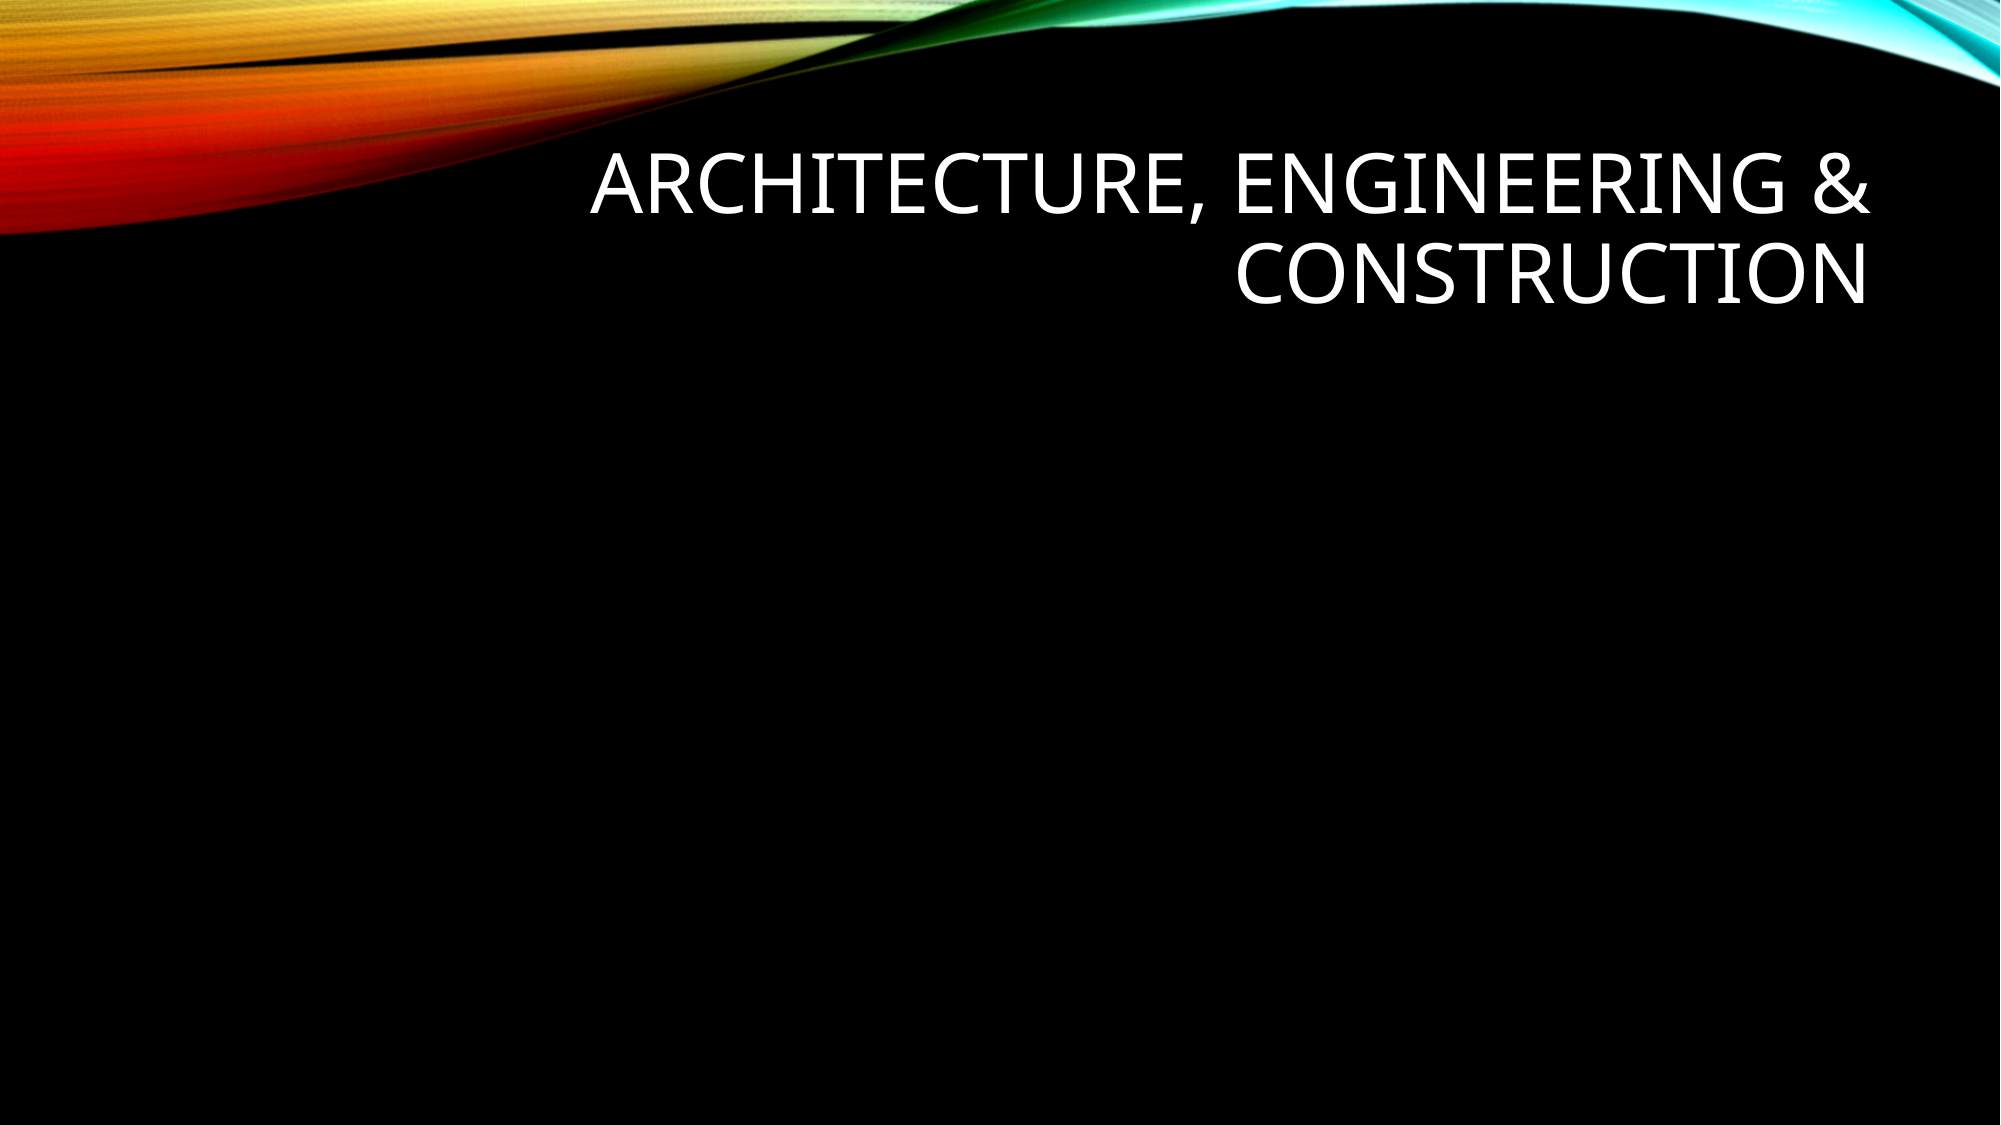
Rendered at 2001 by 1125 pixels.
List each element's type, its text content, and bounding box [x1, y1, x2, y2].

title Architecture, Engineering & Construction [474, 125, 1888, 338]
picture [0, 0, 2000, 237]
